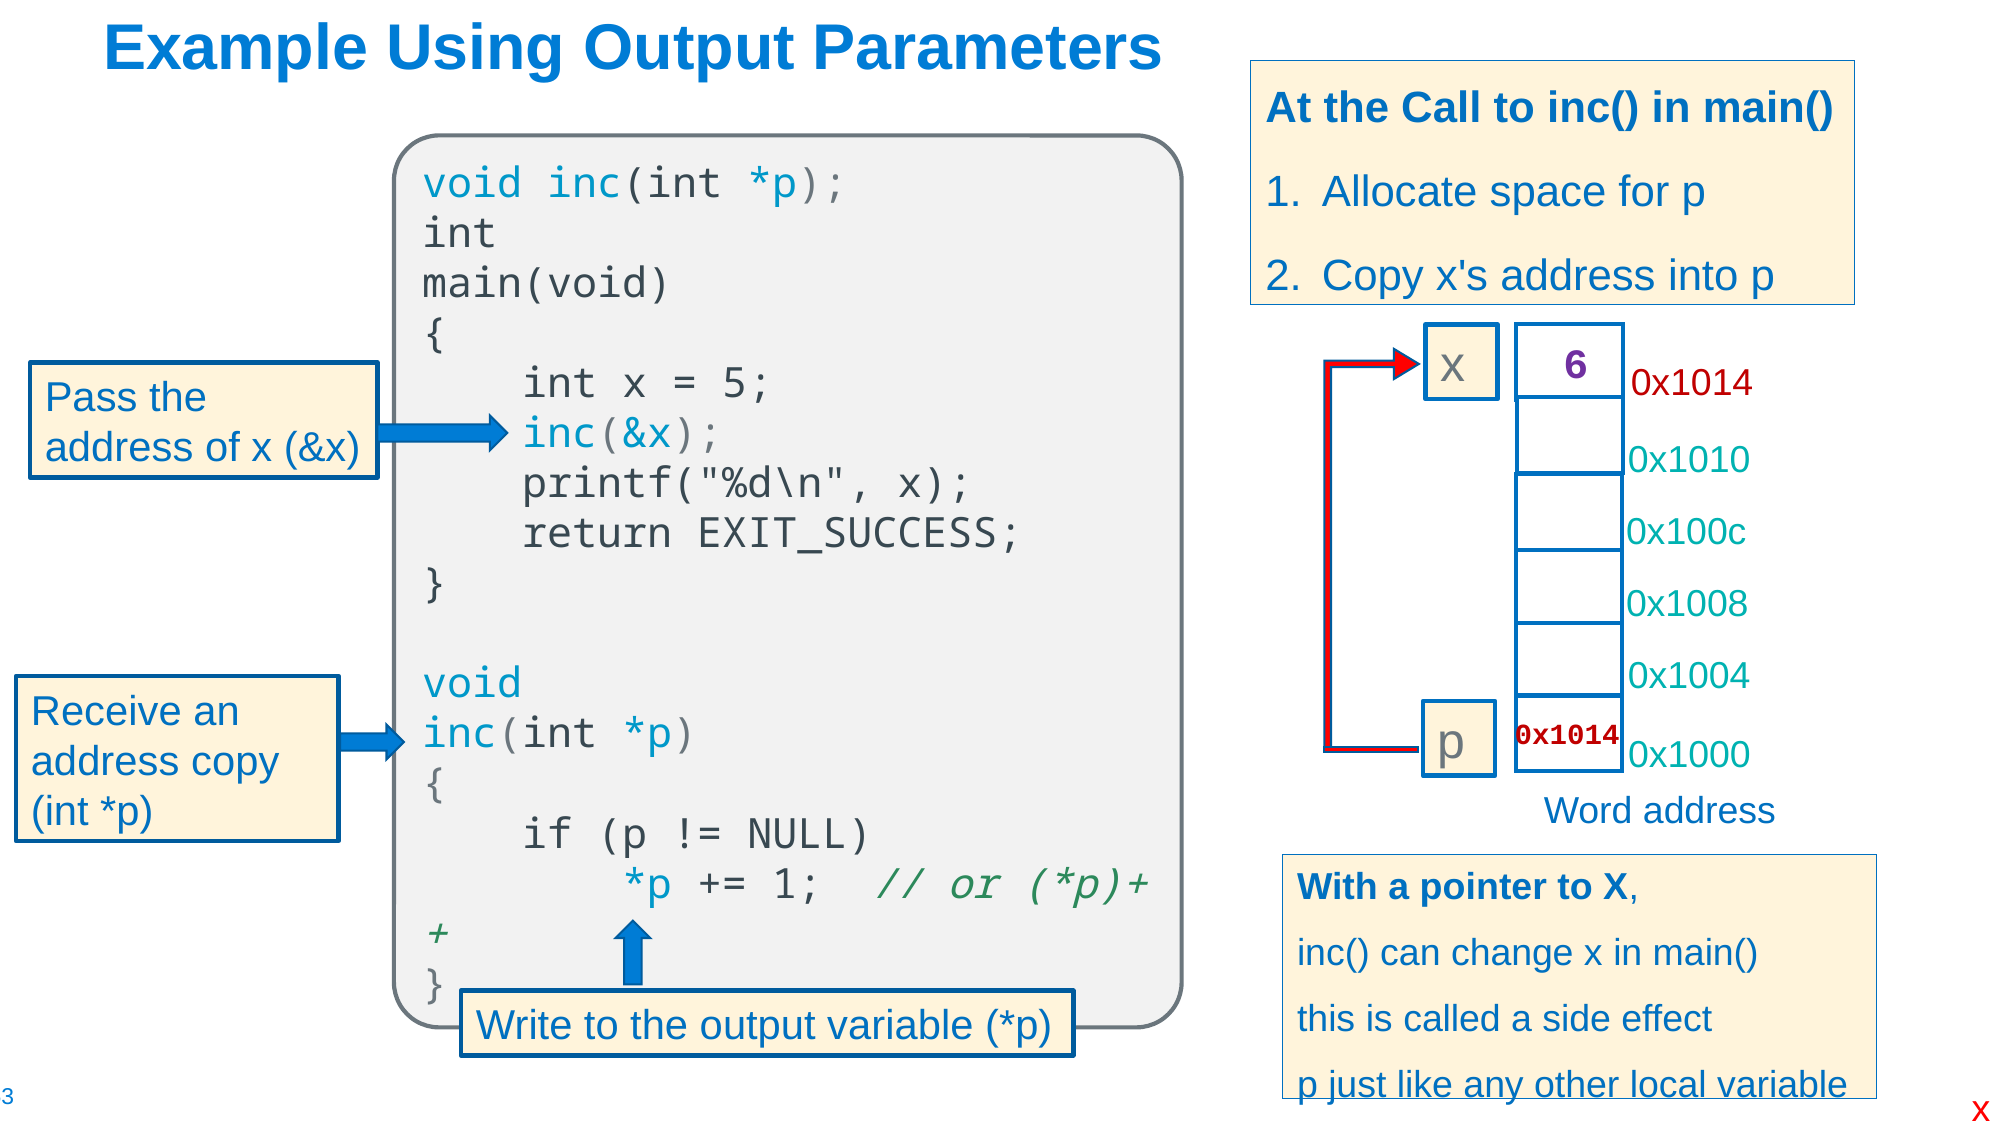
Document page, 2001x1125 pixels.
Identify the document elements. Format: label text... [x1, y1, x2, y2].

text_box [1169, 502, 1573, 598]
text_box [1515, 758, 1613, 772]
text_box [1515, 551, 1623, 624]
text_box 0x1014 [1499, 708, 1643, 758]
text_box void inc(int *p); int main(void) { int x = 5; inc(&x); printf("%d\n", x); return EXIT_SUCCESS; } void inc(int *p) { if (p != NULL) *p += 1; // or (*p)++ } [393, 135, 1182, 1028]
text_box 0x1014 [1616, 350, 1769, 411]
list At the Call to inc() in main() Allocate space for p Copy x's address into p [1250, 60, 1855, 305]
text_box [30, 362, 508, 479]
text_box [1515, 697, 1623, 708]
text_box [1515, 473, 1623, 551]
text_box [1425, 323, 1651, 401]
text_box 0x1004 [1613, 643, 1766, 704]
text_box 0x1008 [1611, 571, 1764, 632]
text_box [16, 676, 404, 843]
text_box [1516, 401, 1624, 474]
text_box 0x100c [1611, 499, 1762, 560]
title Example Using Output Parameters [88, 8, 1814, 92]
text_box With a pointer to X, inc() can change x in main() this is called a side effect p just like any other local variable [1282, 854, 1877, 1099]
text_box 0x1000 [1613, 723, 1766, 783]
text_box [460, 920, 1074, 1057]
text_box x [1956, 1076, 2000, 1125]
text_box p [1423, 700, 1495, 776]
text_box 0x1010 [1613, 427, 1766, 488]
text_box [1515, 624, 1623, 697]
text_box Word address [1528, 778, 1791, 839]
